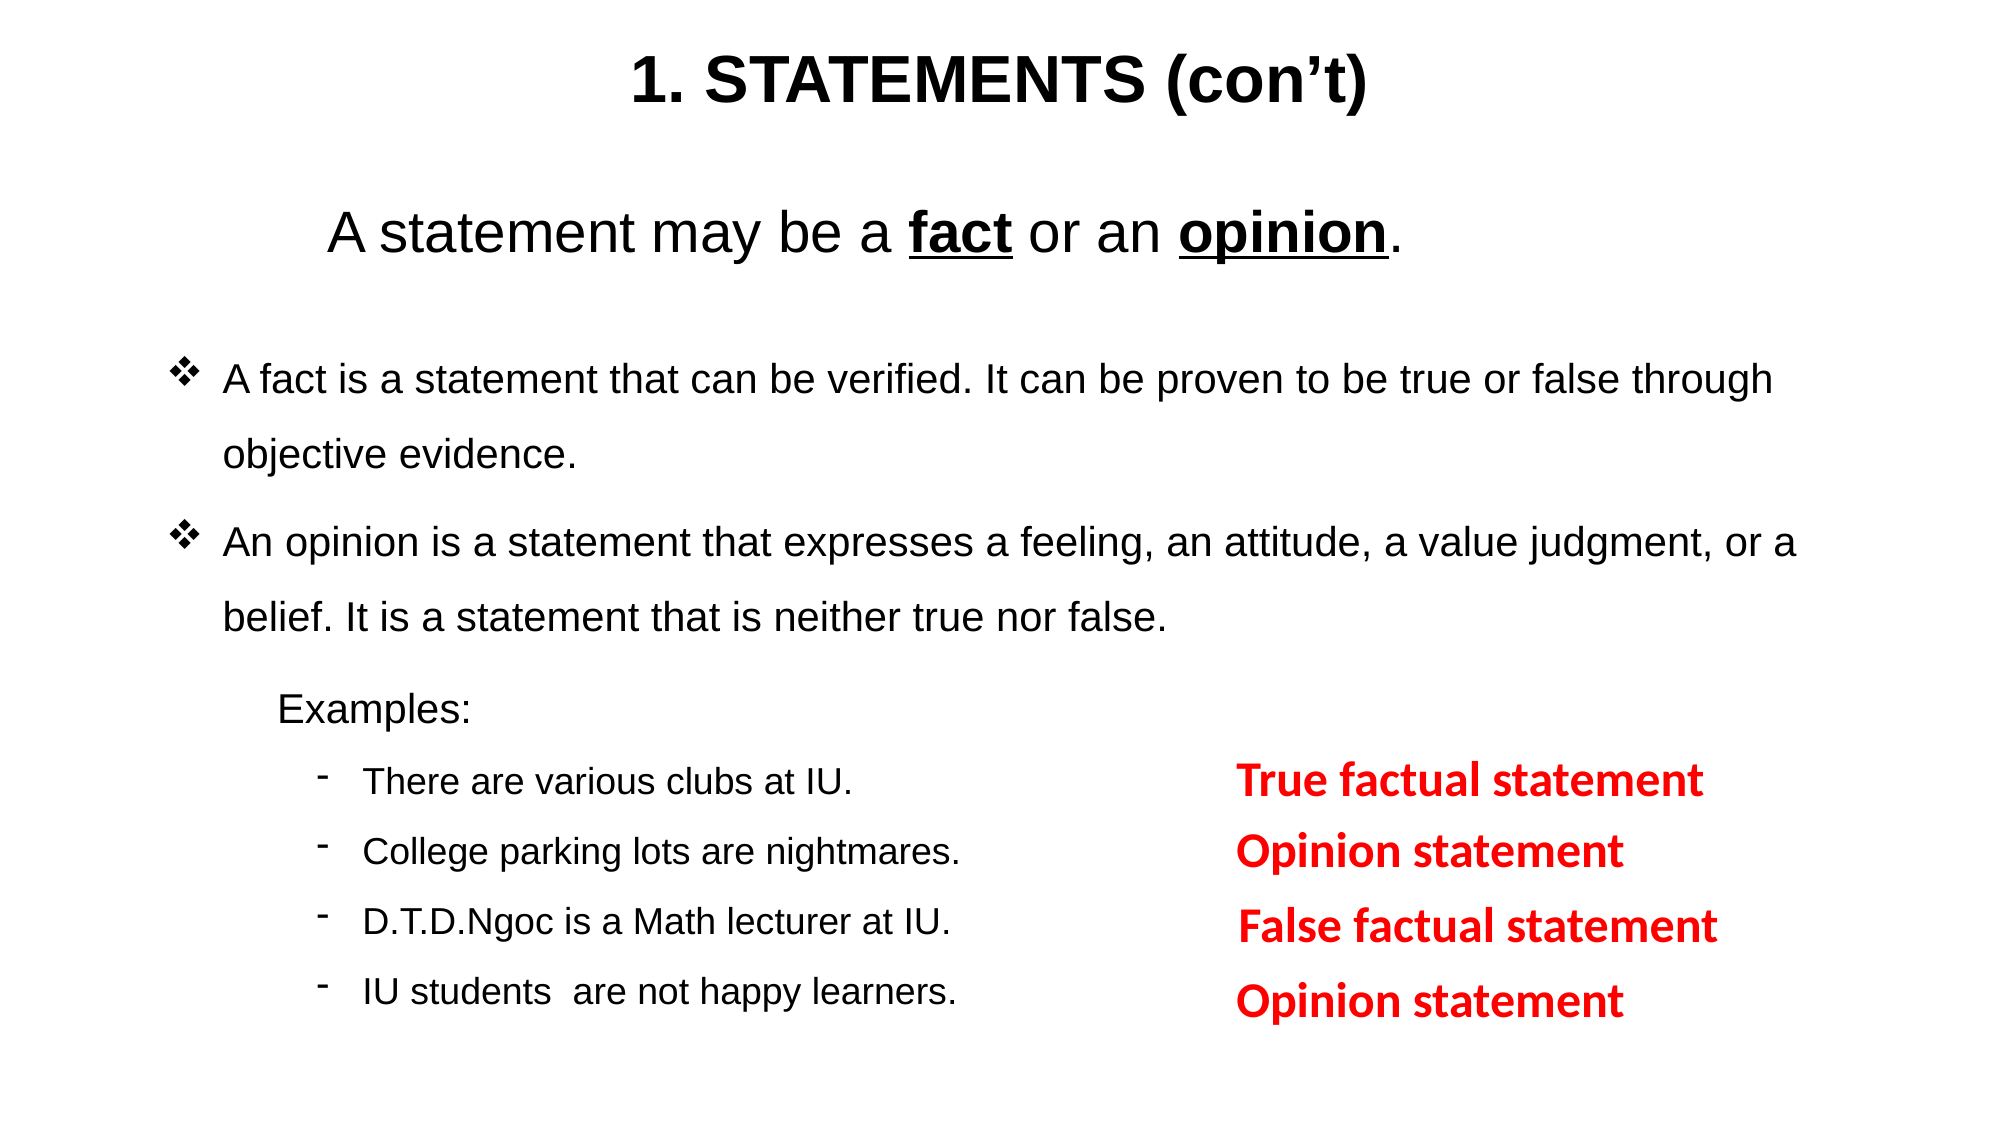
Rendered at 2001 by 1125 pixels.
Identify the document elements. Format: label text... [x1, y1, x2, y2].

text_box Opinion statement [1221, 959, 1647, 1035]
list A statement may be a fact or an opinion. [312, 194, 1725, 319]
text_box True factual statement [1221, 738, 1805, 814]
text_box Examples: There are various clubs at IU. College parking lots are nightmares. D.T.D.Ngoc is a Math lecturer at IU. IU students are not happy learners. [262, 674, 1398, 1019]
text_box A fact is a statement that can be verified. It can be proven to be true or false through objective evidence. An opinion is a statement that expresses a feeling, an attitude, a value judgment, or a belief. It is a statement that is neither true nor false. [151, 319, 1839, 647]
text_box Opinion statement [1221, 810, 1709, 886]
text_box 1. STATEMENTS (con’t) [506, 28, 1494, 124]
text_box False factual statement [1169, 885, 1788, 960]
